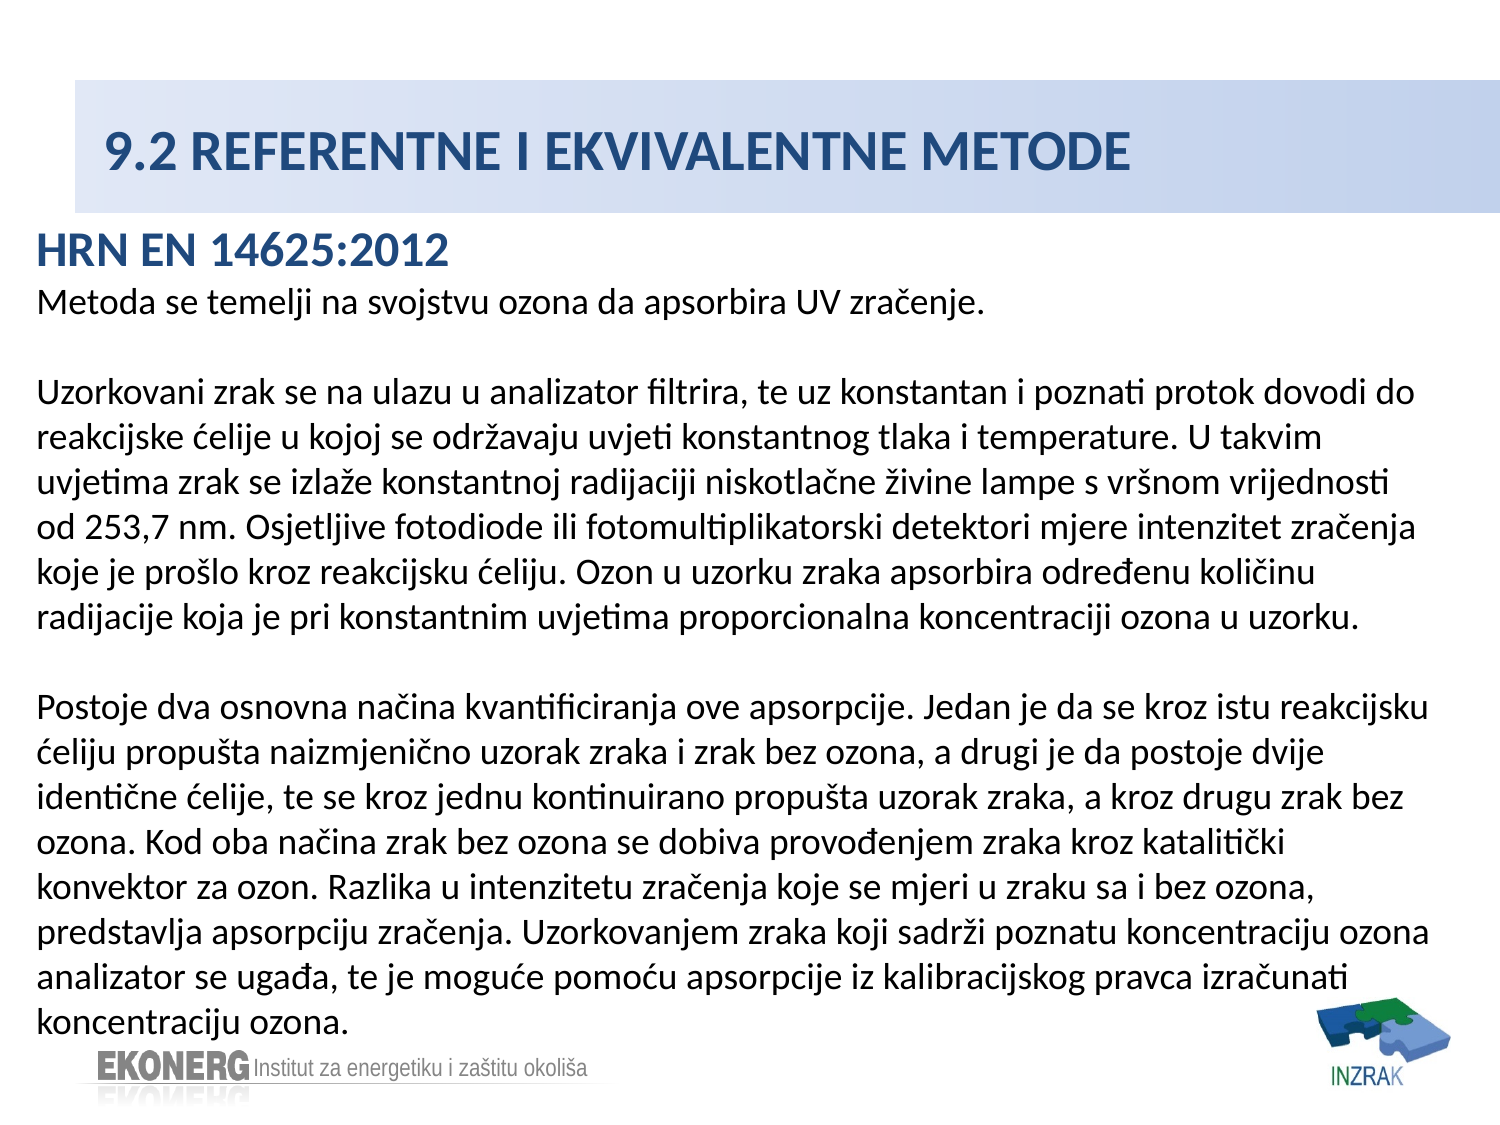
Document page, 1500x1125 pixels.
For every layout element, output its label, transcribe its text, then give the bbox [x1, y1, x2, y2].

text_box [61, 1038, 636, 1112]
picture [1315, 996, 1451, 1093]
text_box HRN EN 14625:2012 Metoda se temelji na svojstvu ozona da apsorbira UV zračenje. Uzorkovani zrak se na ulazu u analizator filtrira, te uz konstantan i poznati protok dovodi do reakcijske ćelije u kojoj se održavaju uvjeti konstantnog tlaka i temperature. U takvim uvjetima zrak se izlaže konstantnoj radijaciji niskotlačne živine lampe s vršnom vrijednosti od 253,7 nm. Osjetljive fotodiode ili fotomultiplikatorski detektori mjere intenzitet zračenja koje je prošlo kroz reakcijsku ćeliju. Ozon u uzorku zraka apsorbira određenu količinu radijacije koja je pri konstantnim uvjetima proporcionalna koncentraciji ozona u uzorku. Postoje dva osnovna načina kvantificiranja ove apsorpcije. Jedan je da se kroz istu reakcijsku ćeliju propušta naizmjenično uzorak zraka i zrak bez ozona, a drugi je da postoje dvije identične ćelije, te se kroz jednu kontinuirano propušta uzorak zraka, a kroz drugu zrak bez ozona. Kod oba načina zrak bez ozona se dobiva provođenjem zraka kroz katalitički konvektor za ozon. Razlika u intenzitetu zračenja koje se mjeri u zraku sa i bez ozona, predstavlja apsorpciju zračenja. Uzorkovanjem zraka koji sadrži poznatu koncentraciju ozona analizator se ugađa, te je moguće pomoću apsorpcije iz kalibracijskog pravca izračunati koncentraciju ozona. [21, 209, 1451, 1125]
title 9.2 REFERENTNE I EKVIVALENTNE METODE [75, 80, 1500, 213]
